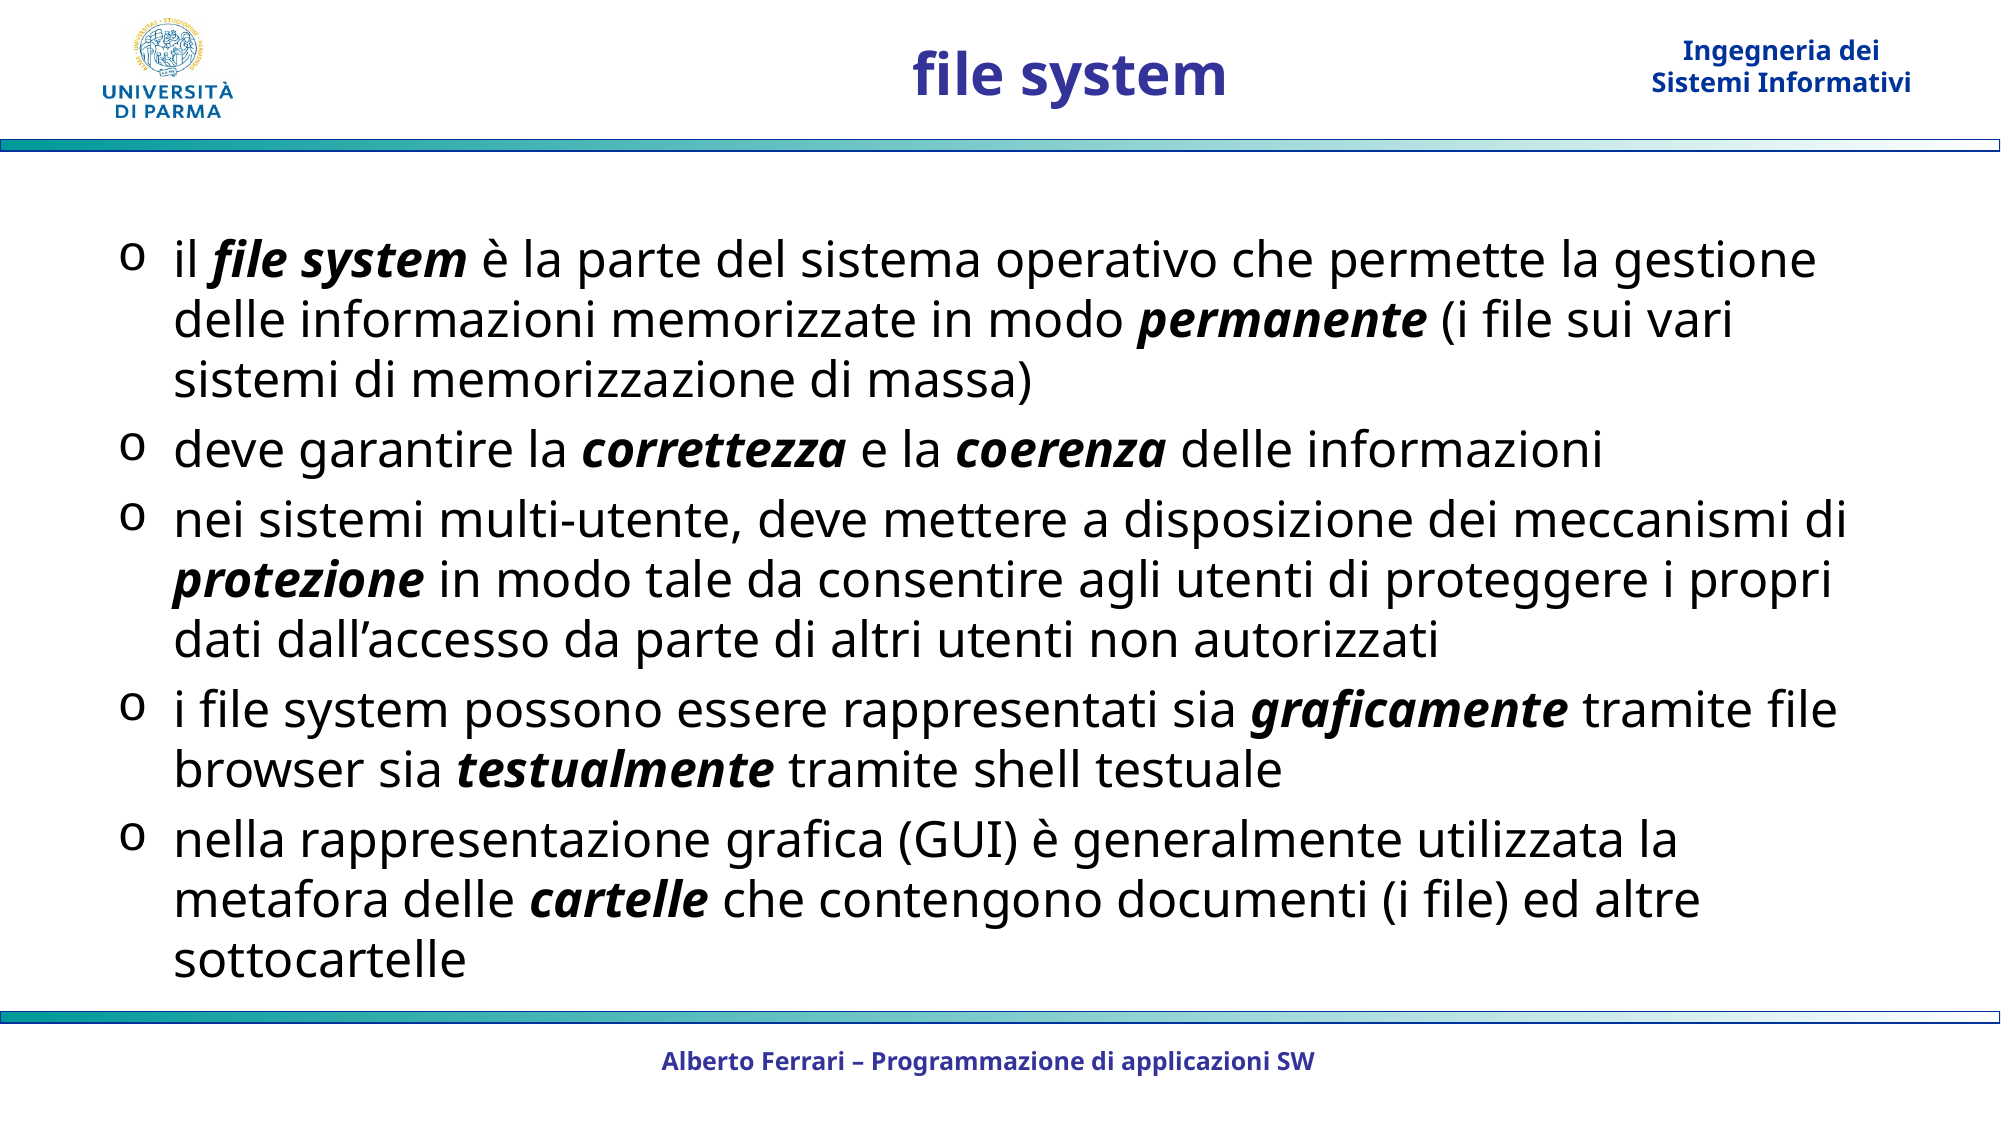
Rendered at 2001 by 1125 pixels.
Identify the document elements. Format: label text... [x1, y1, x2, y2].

list il file system è la parte del sistema operativo che permette la gestione delle informazioni memorizzate in modo permanente (i file sui vari sistemi di memorizzazione di massa) deve garantire la correttezza e la coerenza delle informazioni nei sistemi multi-utente, deve mettere a disposizione dei meccanismi di protezione in modo tale da consentire agli utenti di proteggere i propri dati dall’accesso da parte di altri utenti non autorizzati i file system possono essere rappresentati sia graficamente tramite file browser sia testualmente tramite shell testuale nella rappresentazione grafica (GUI) è generalmente utilizzata la metafora delle cartelle che contengono documenti (i file) ed altre sottocartelle [102, 220, 1903, 963]
footer Alberto Ferrari – Programmazione di applicazioni SW [366, 1037, 1611, 1092]
picture [103, 18, 233, 118]
title file system [559, 19, 1583, 126]
